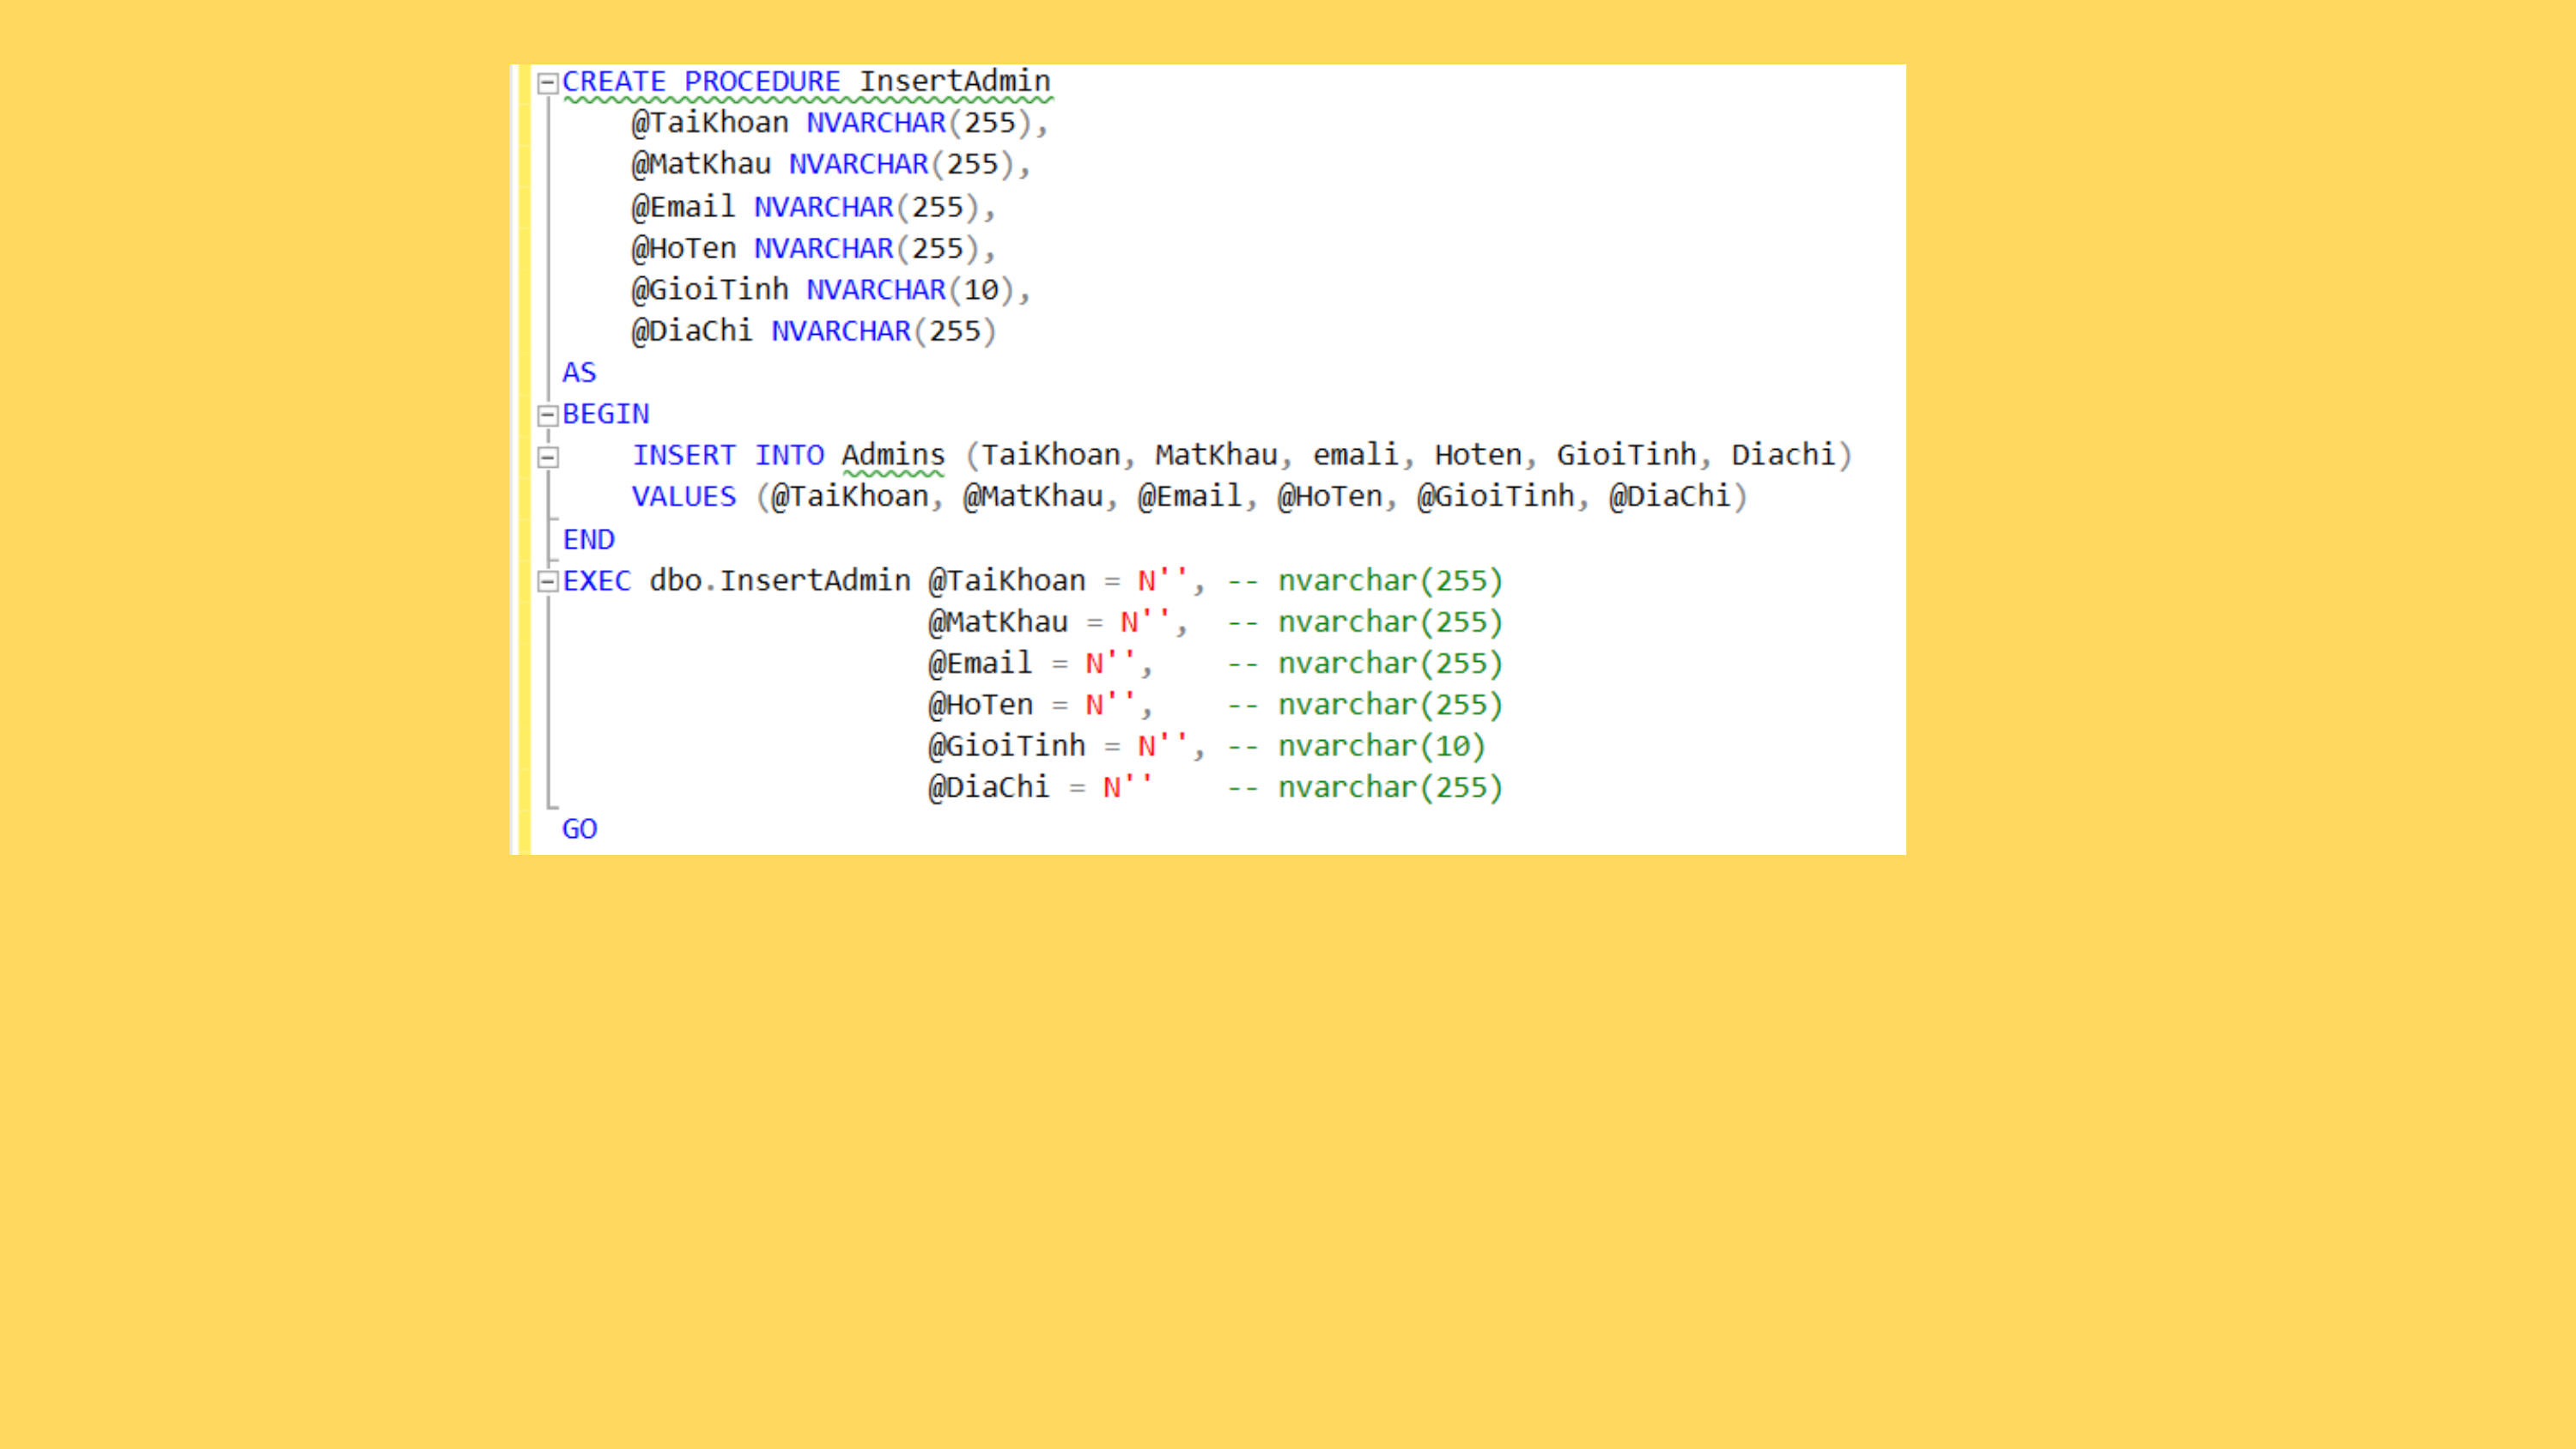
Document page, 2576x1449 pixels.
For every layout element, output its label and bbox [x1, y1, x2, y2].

text_box [509, 64, 1907, 855]
